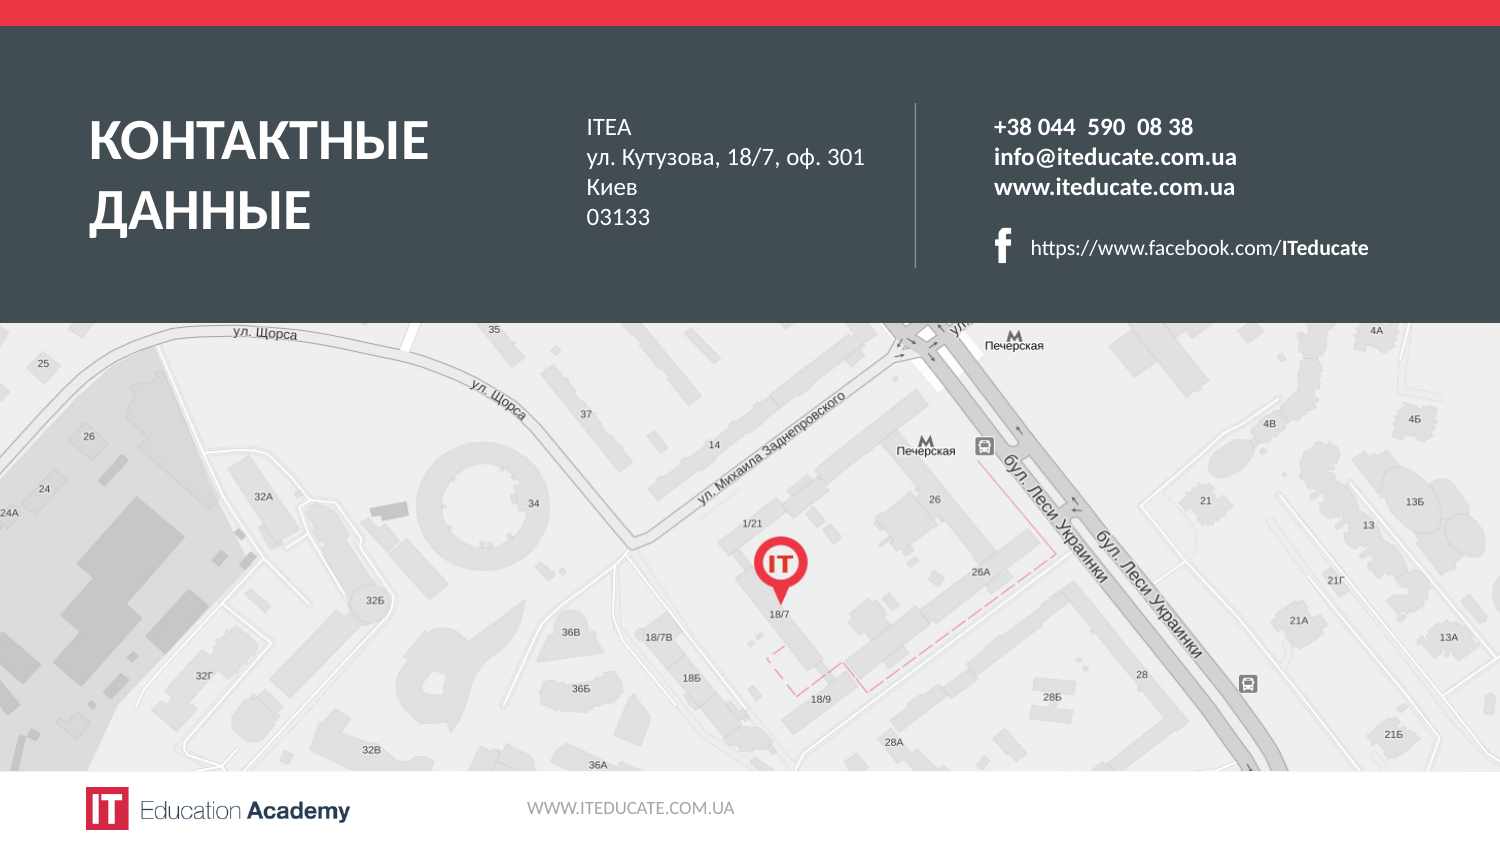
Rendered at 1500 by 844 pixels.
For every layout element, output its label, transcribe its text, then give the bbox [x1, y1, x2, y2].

text_box КОНТАКТНЫЕ ДАННЫЕ [74, 98, 756, 244]
text_box [0, 0, 1500, 26]
picture [85, 787, 350, 830]
text_box WWW.ITEDUCATE.COM.UA [512, 784, 988, 830]
picture [979, 220, 1028, 269]
picture [0, 323, 1500, 772]
text_box +38 044 590 08 38 info@iteducate.com.ua www.iteducate.com.ua [979, 102, 1323, 226]
text_box https://www.facebook.com/ITeducate [1029, 226, 1500, 275]
text_box ITEA ул. Кутузова, 18/7, оф. 301 Киев 03133 [571, 102, 915, 251]
